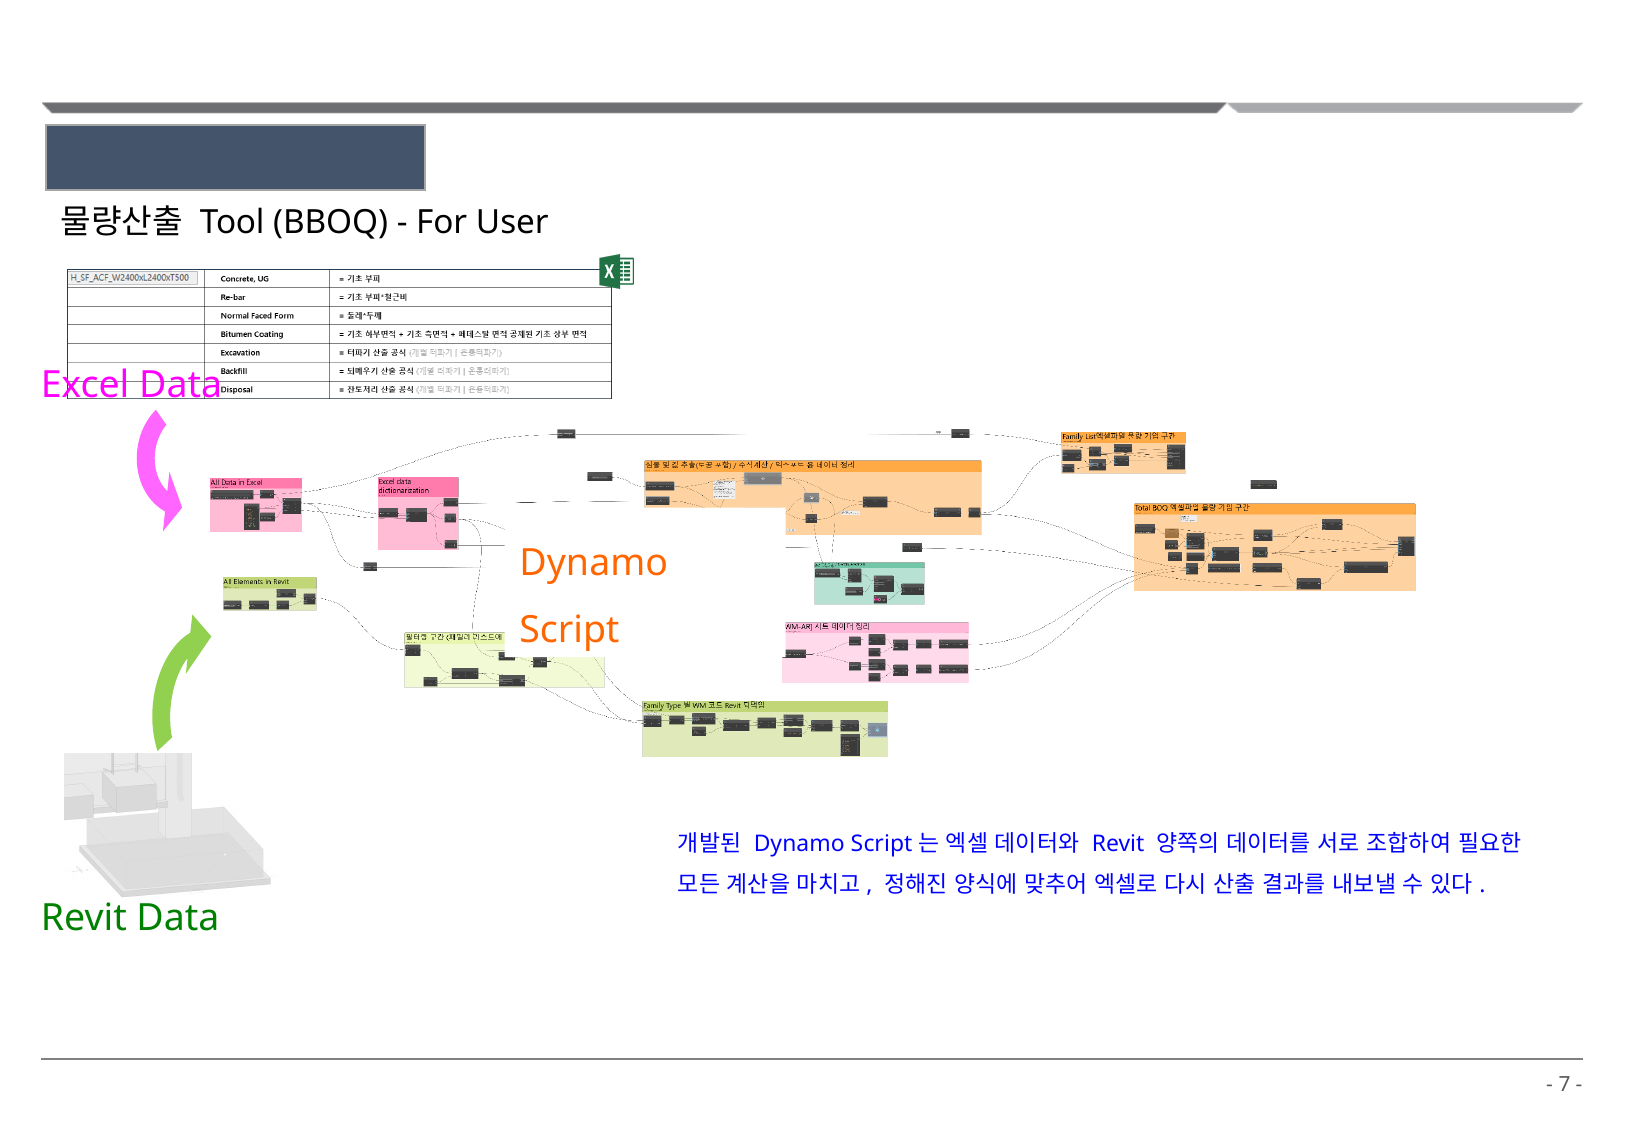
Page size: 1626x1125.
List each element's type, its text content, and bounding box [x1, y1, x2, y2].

text_box Revit Data [26, 863, 267, 946]
picture [42, 102, 1583, 114]
text_box 개발된 Dynamo Script는 엑셀 데이터와 Revit 양쪽의 데이터를 서로 조합하여 필요한 모든 계산을 마치고, 정해진 양식에 맞추어 엑셀로 다시 산출 결과를 내보낼 수 있다. [663, 807, 1577, 905]
text_box Only for Presentation [45, 124, 426, 191]
text_box [151, 612, 207, 753]
text_box Excel Data [26, 330, 267, 413]
text_box 물량산출 Tool (BBOQ) - For User [45, 192, 769, 248]
text_box [135, 413, 184, 535]
picture [67, 254, 634, 399]
picture [64, 427, 1418, 920]
